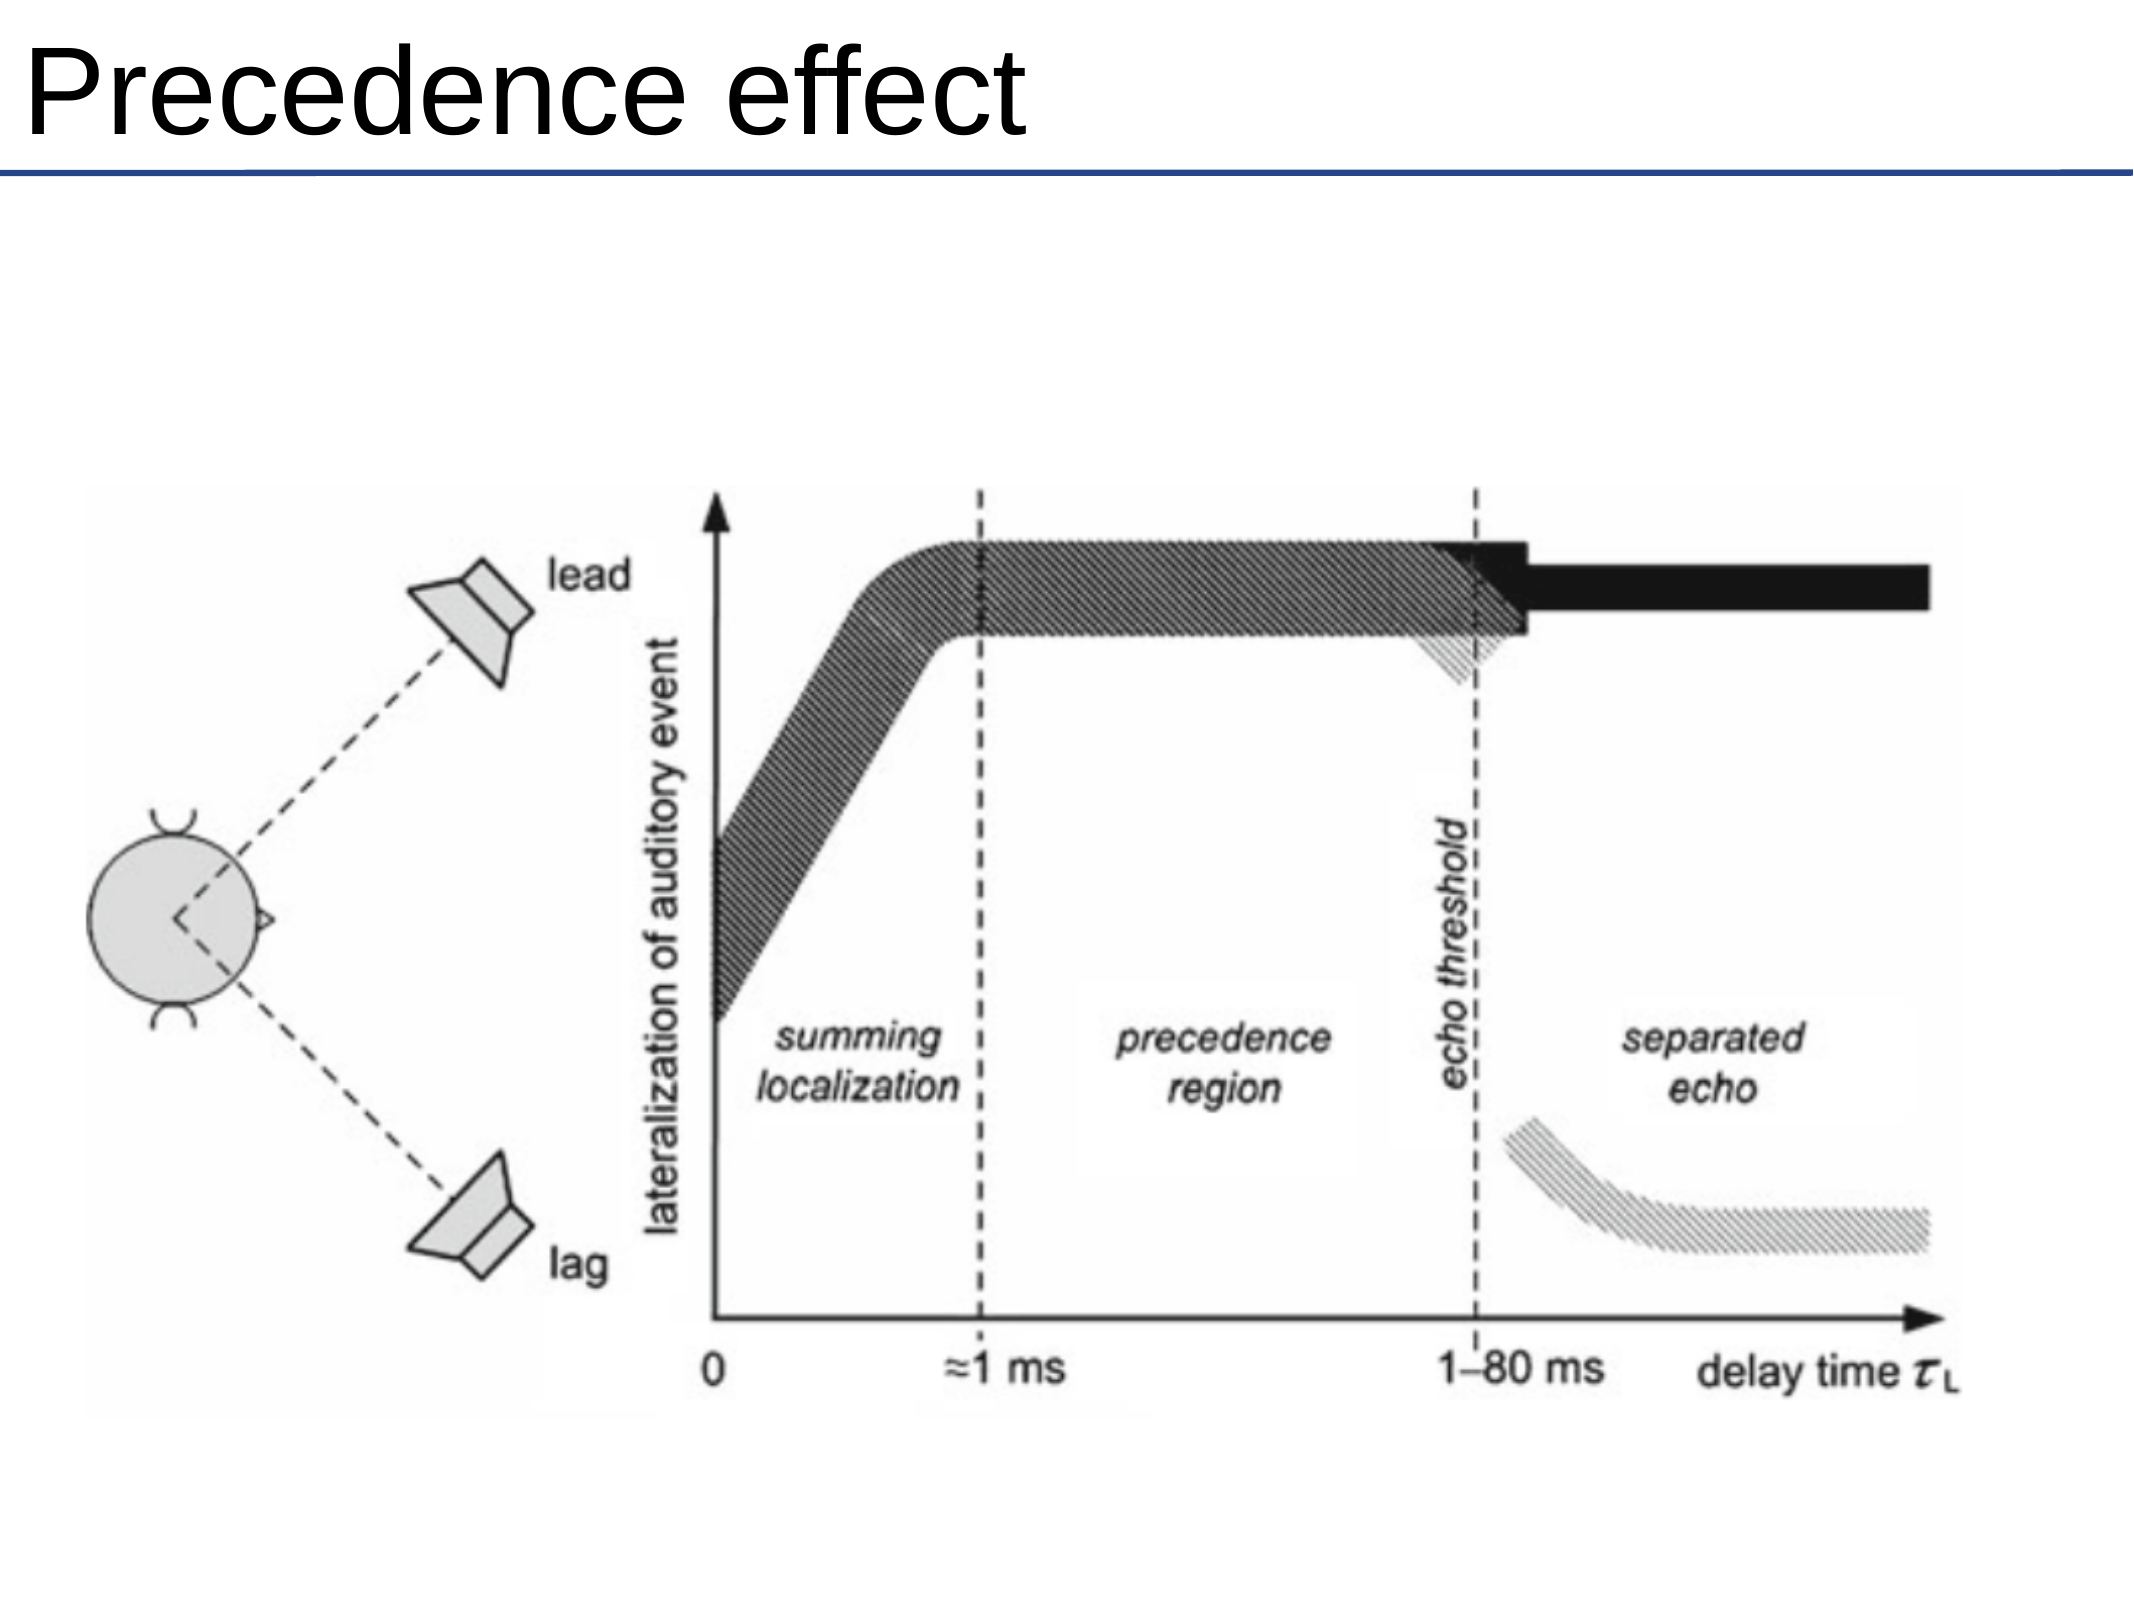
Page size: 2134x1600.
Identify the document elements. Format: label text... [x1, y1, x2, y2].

picture [0, 398, 2134, 1419]
title Precedence effect [14, 7, 2118, 161]
